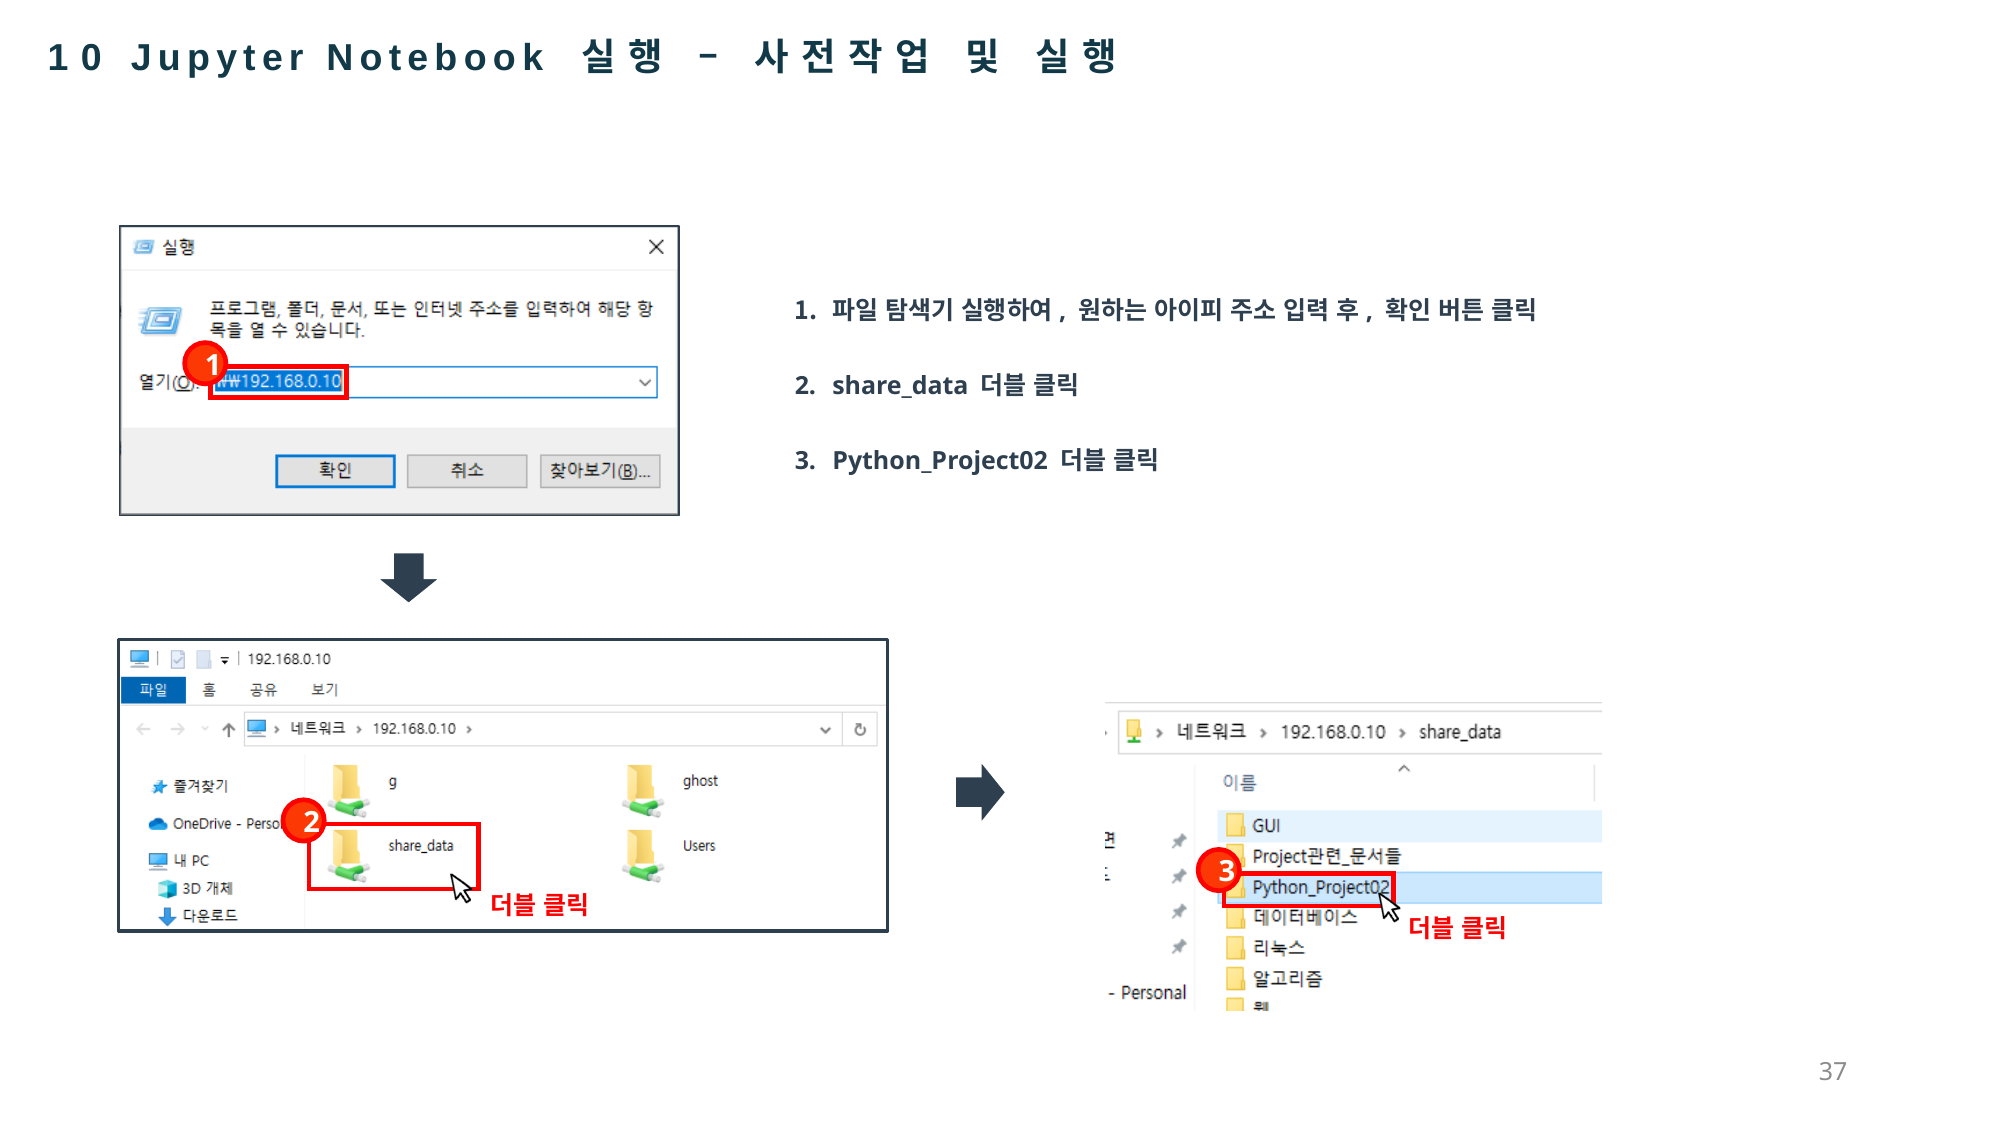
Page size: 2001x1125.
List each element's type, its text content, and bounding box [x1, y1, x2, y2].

text_box [953, 757, 1008, 828]
text_box [373, 551, 444, 606]
picture [120, 641, 887, 930]
picture [120, 226, 679, 515]
picture [1105, 702, 1603, 1011]
slide_number 37 [1412, 1042, 1863, 1103]
text_box 파일 탐색기 실행하여, 원하는 아이피 주소 입력 후, 확인 버튼 클릭 share_data 더블 클릭 Python_Project02 더블 클릭 [779, 242, 1614, 482]
text_box 10 Jupyter Notebook 실행 – 사전작업 및 실행 [32, 26, 1235, 86]
